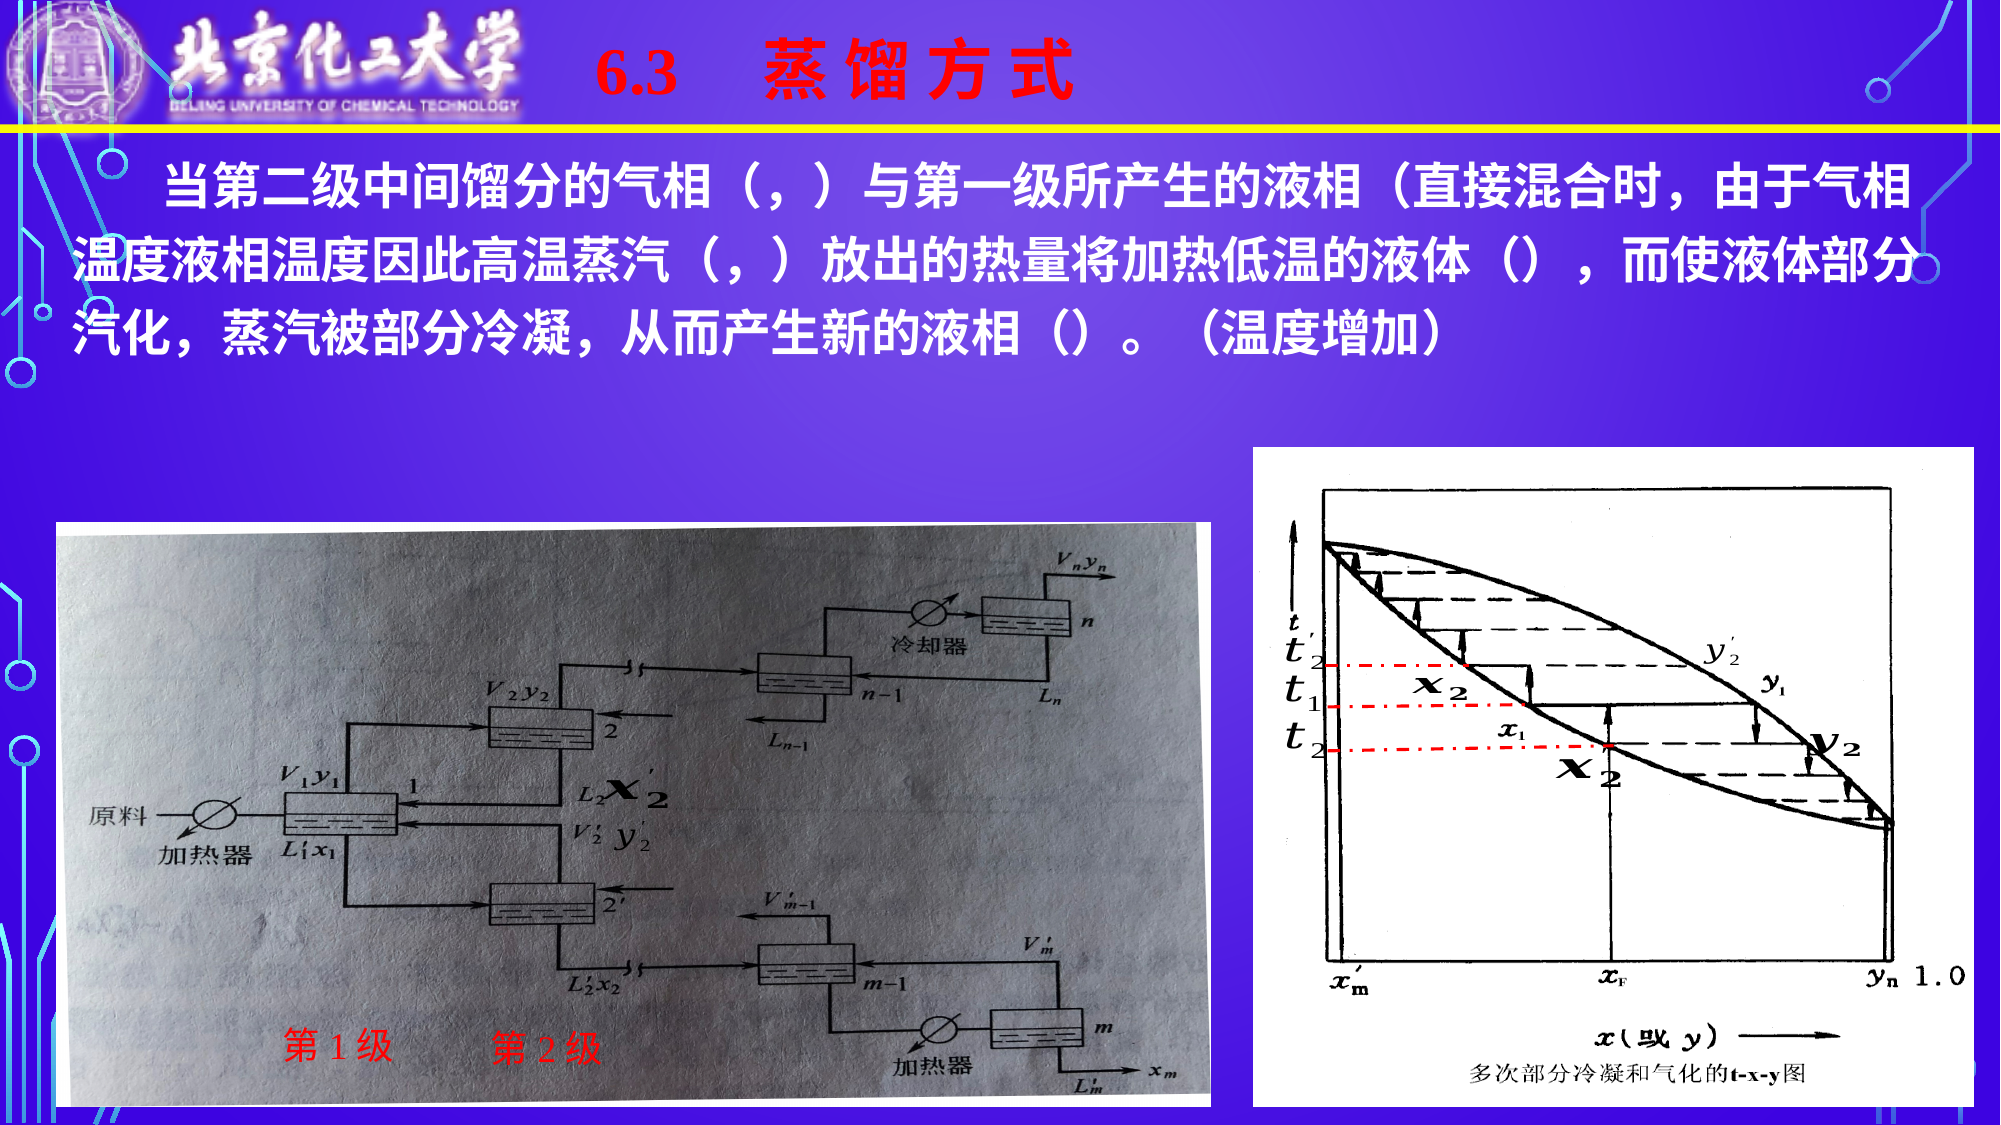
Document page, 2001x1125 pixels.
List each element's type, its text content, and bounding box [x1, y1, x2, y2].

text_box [56, 522, 1211, 1107]
text_box 6.3 蒸 馏 方 式 [581, 20, 1398, 116]
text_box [1253, 447, 1974, 1107]
picture [5, 0, 531, 124]
